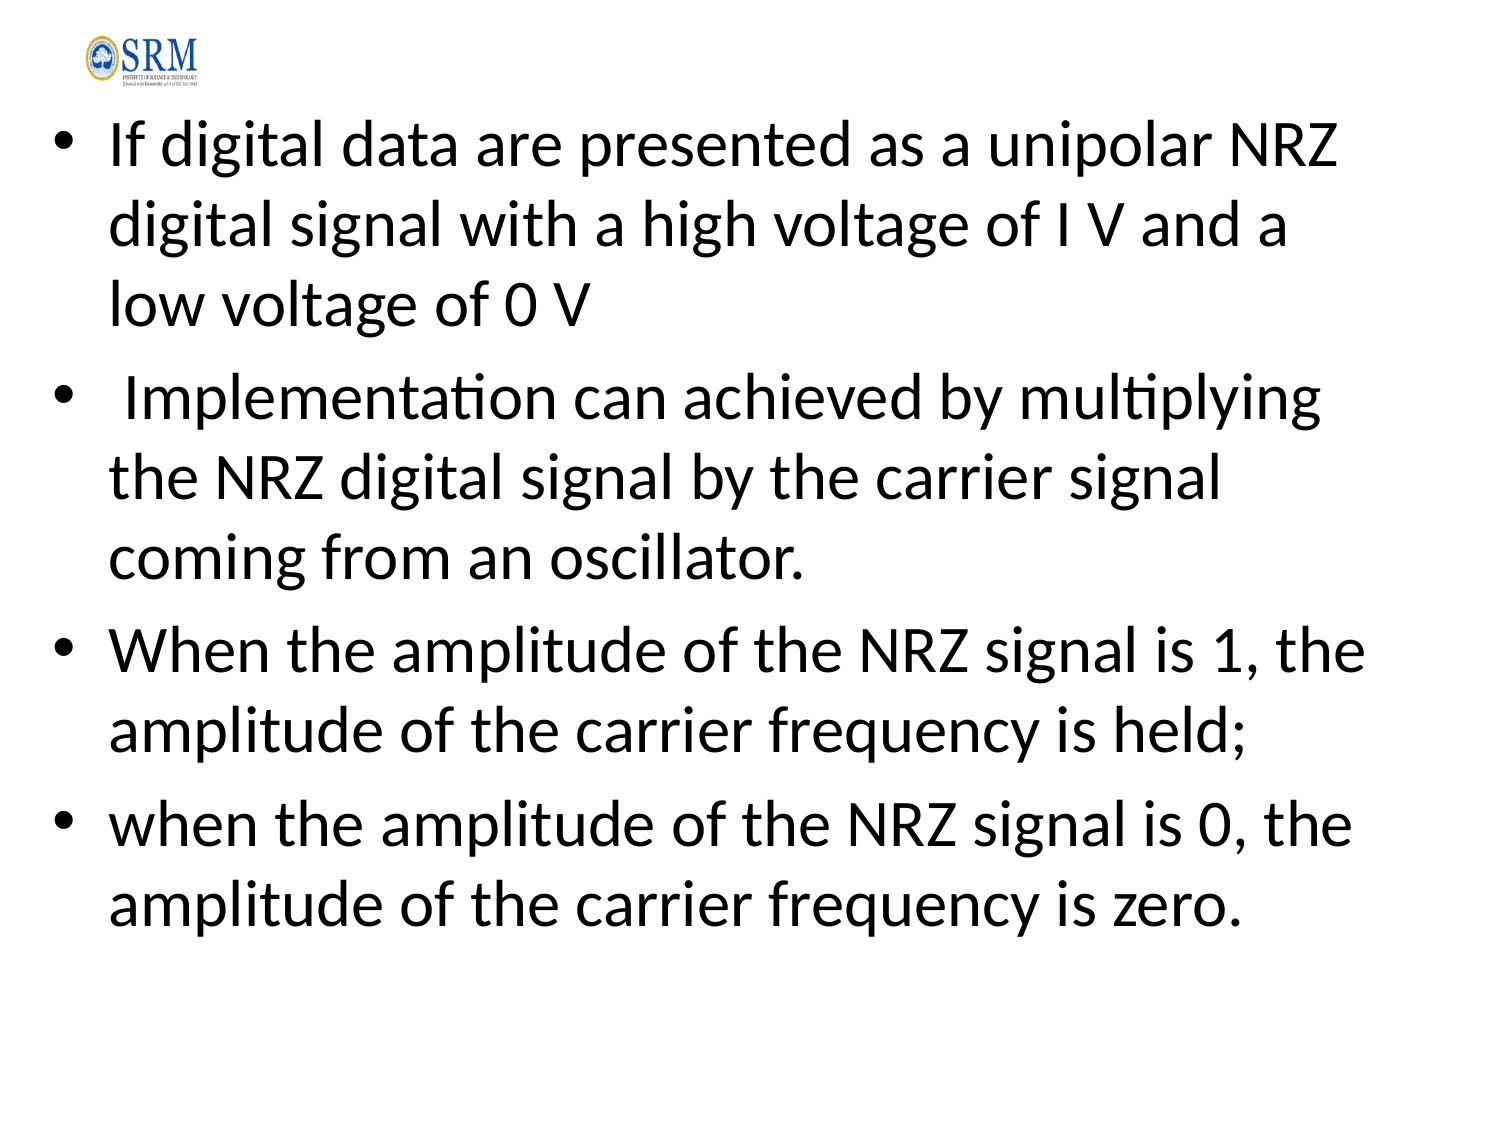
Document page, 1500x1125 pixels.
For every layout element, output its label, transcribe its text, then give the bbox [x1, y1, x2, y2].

picture [84, 25, 201, 93]
list If digital data are presented as a unipolar NRZ digital signal with a high voltage of I V and a low voltage of 0 V Implementation can achieved by multiplying the NRZ digital signal by the carrier signal coming from an oscillator. When the amplitude of the NRZ signal is 1, the amplitude of the carrier frequency is held; when the amplitude of the NRZ signal is 0, the amplitude of the carrier frequency is zero. [37, 92, 1388, 1125]
